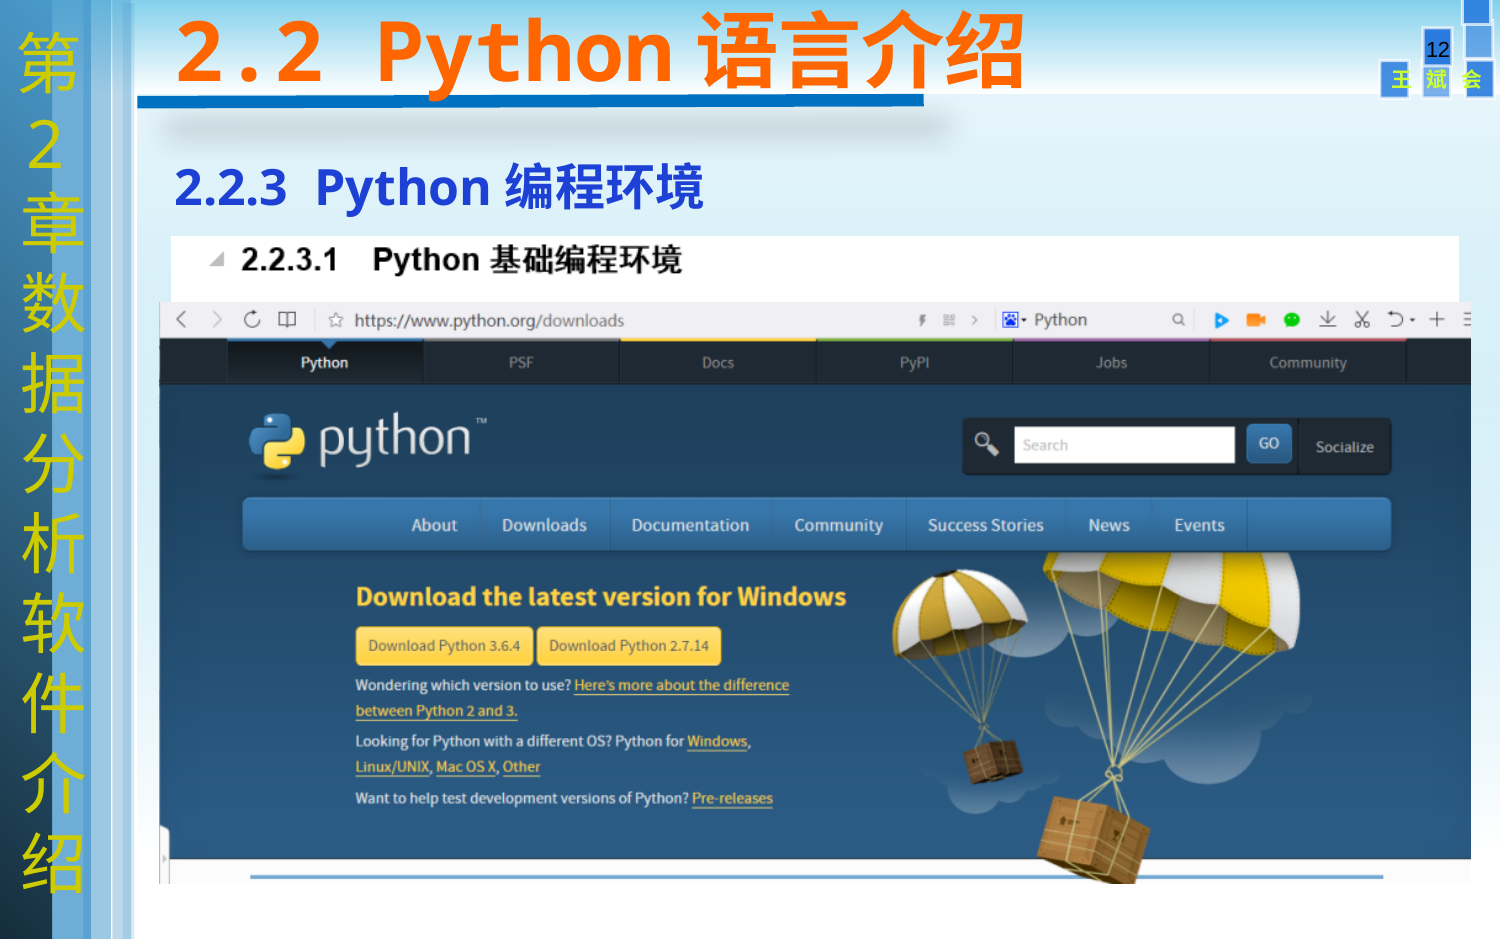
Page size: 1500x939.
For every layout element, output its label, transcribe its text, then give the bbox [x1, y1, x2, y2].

picture [159, 236, 1471, 885]
text_box 第2章数据分析软件介绍 [1, 14, 107, 910]
title 2.2 Python语言介绍 [159, 14, 1076, 81]
text_box 2.2.3 Python编程环境 [159, 147, 799, 223]
